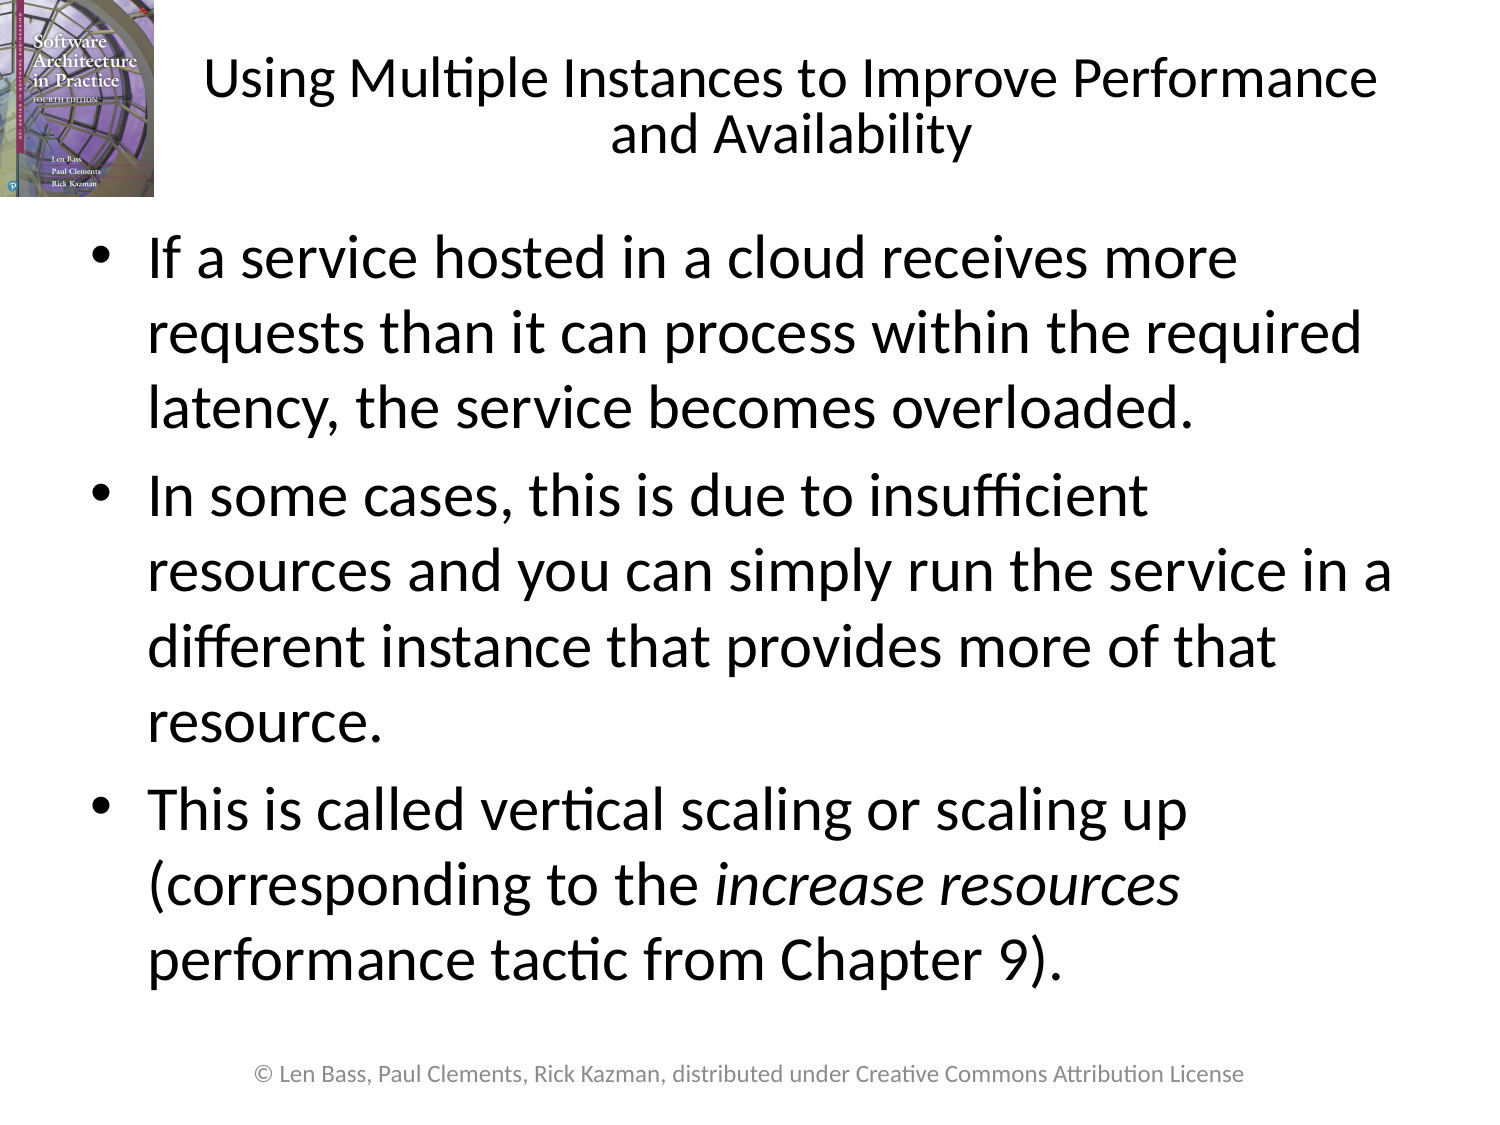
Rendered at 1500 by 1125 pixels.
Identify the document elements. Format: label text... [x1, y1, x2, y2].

footer © Len Bass, Paul Clements, Rick Kazman, distributed under Creative Commons Attribution License [230, 1042, 1270, 1103]
title Using Multiple Instances to Improve Performance and Availability [159, 45, 1425, 173]
list If a service hosted in a cloud receives more requests than it can process within the required latency, the service becomes overloaded. In some cases, this is due to insufficient resources and you can simply run the service in a different instance that provides more of that resource. This is called vertical scaling or scaling up (corresponding to the increase resources performance tactic from Chapter 9). [75, 208, 1425, 1005]
picture [0, 0, 154, 197]
